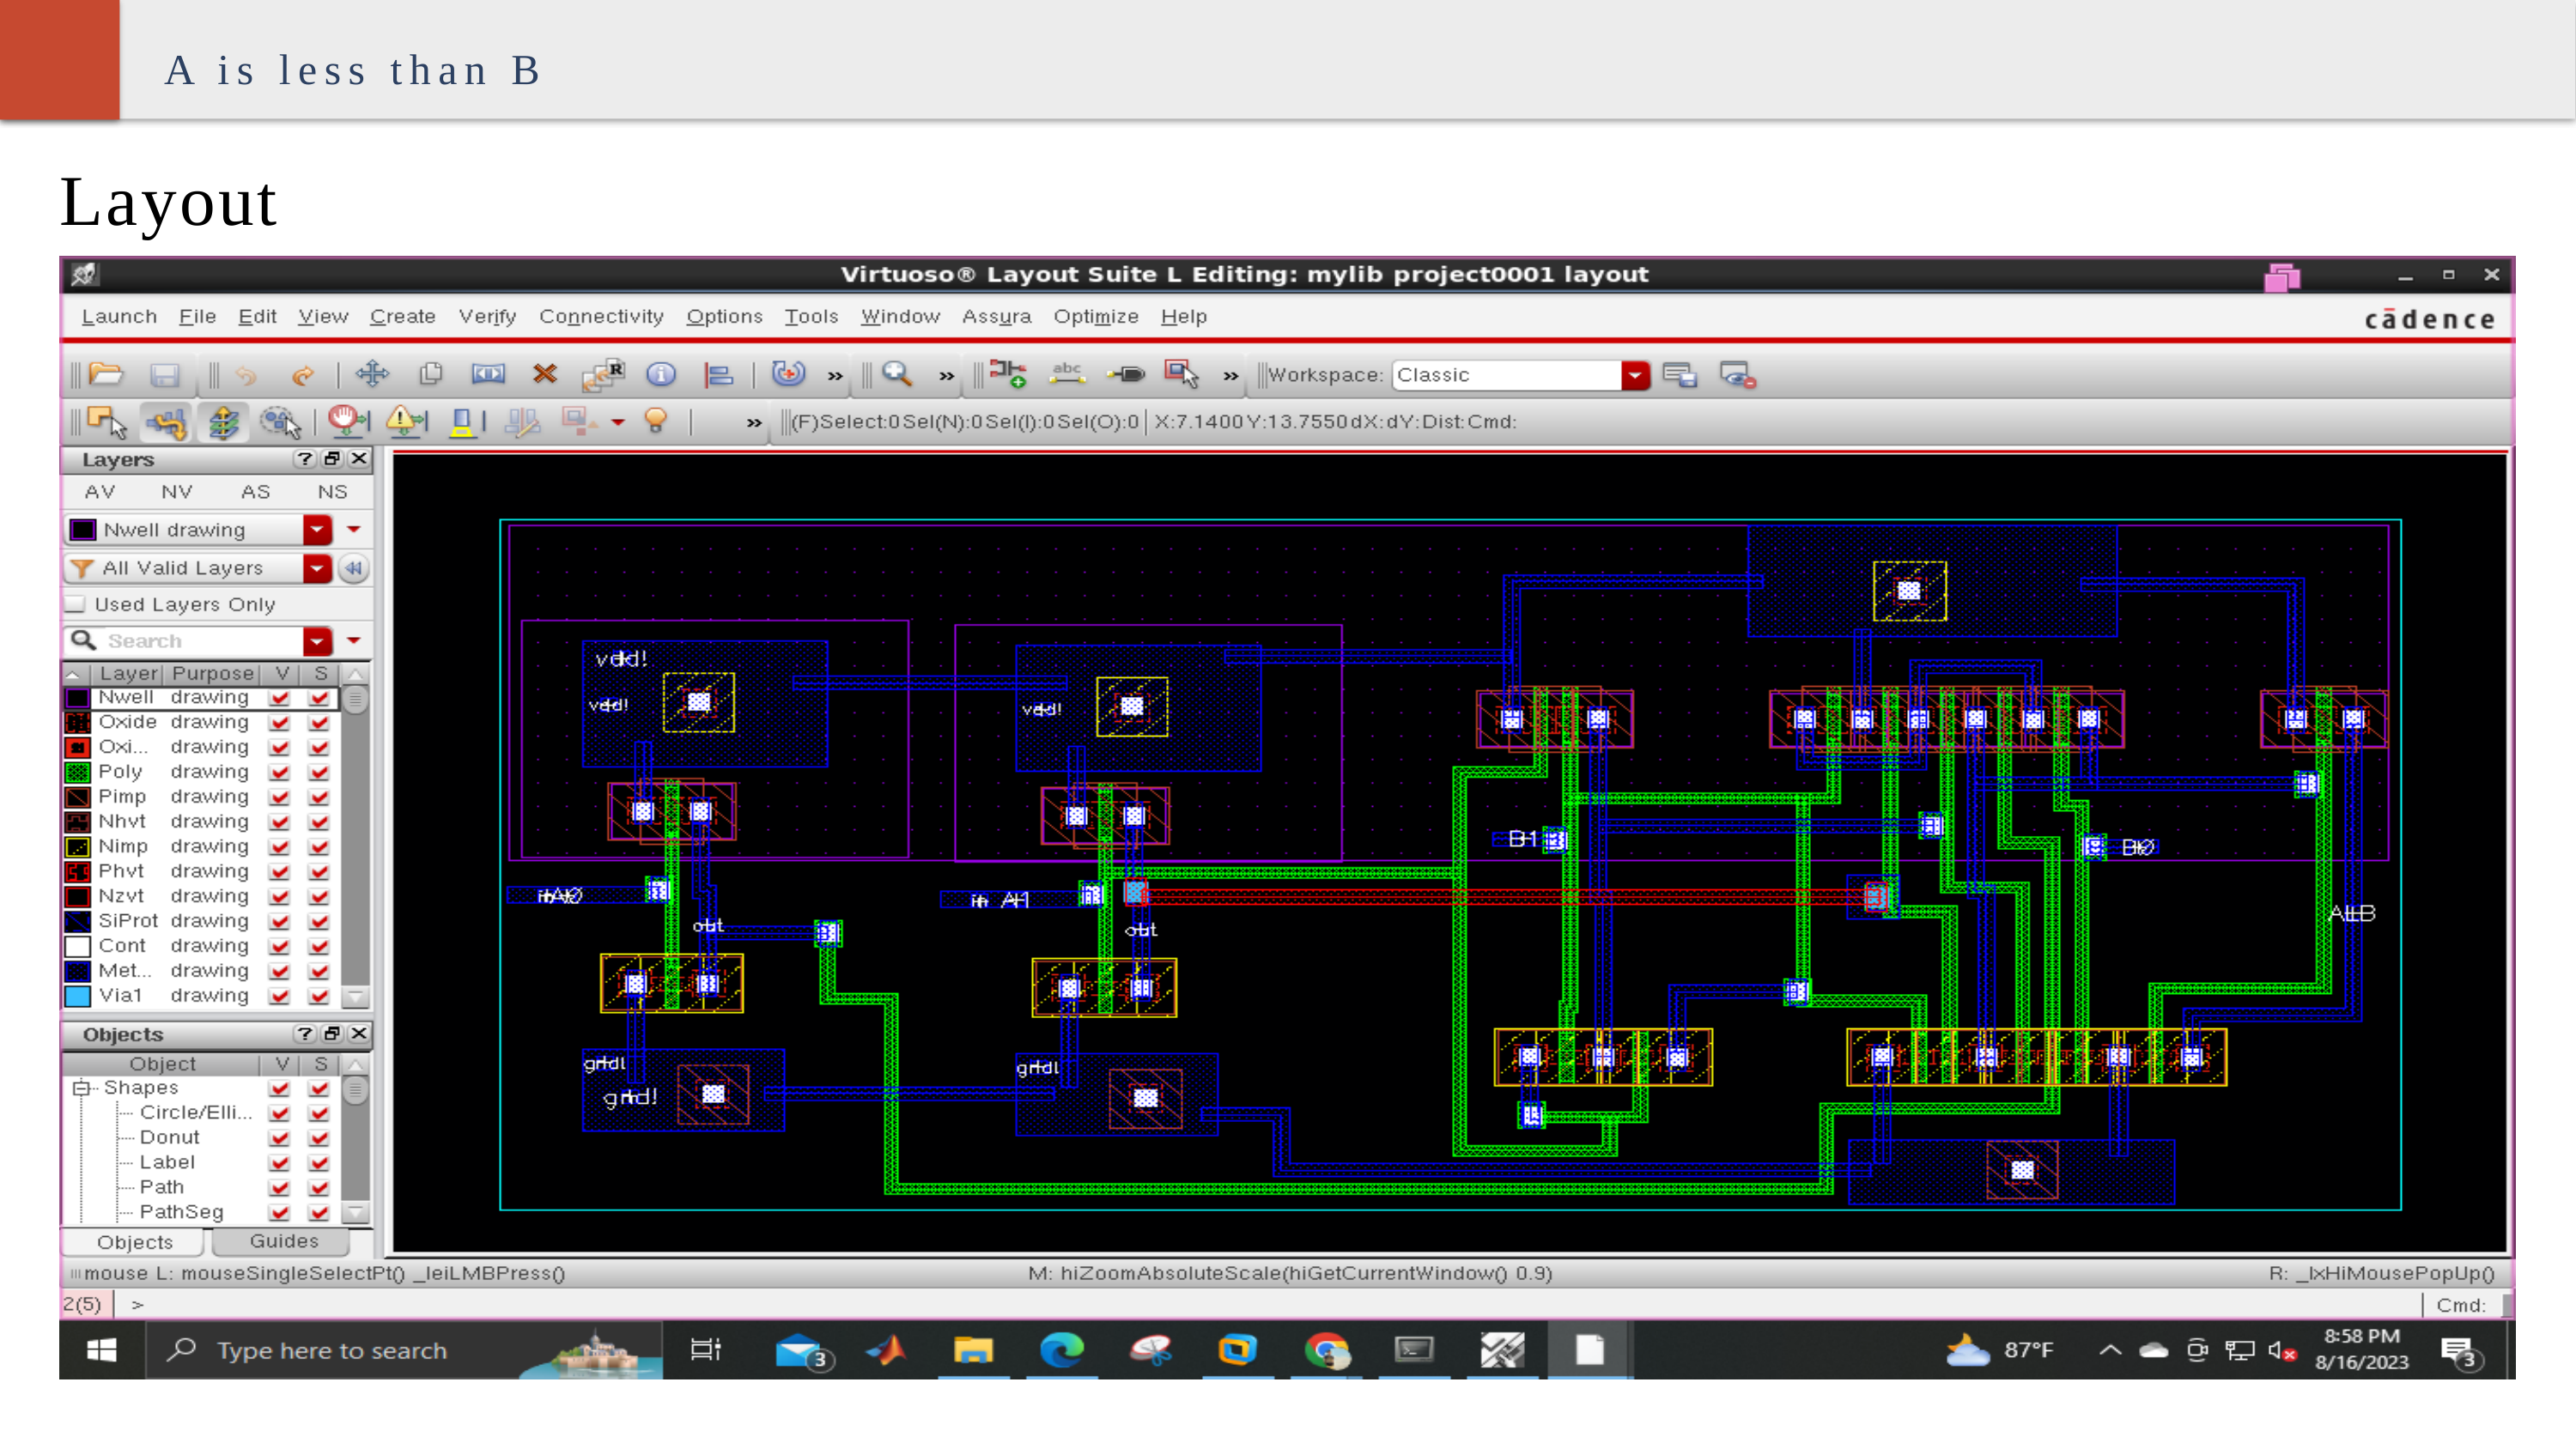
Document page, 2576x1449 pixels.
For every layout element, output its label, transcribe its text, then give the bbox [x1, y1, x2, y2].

picture [59, 256, 2517, 1379]
text_box Layout [59, 142, 620, 240]
text_box A is less than B [59, 22, 839, 94]
text_box [0, 0, 121, 121]
text_box [124, 0, 2576, 121]
